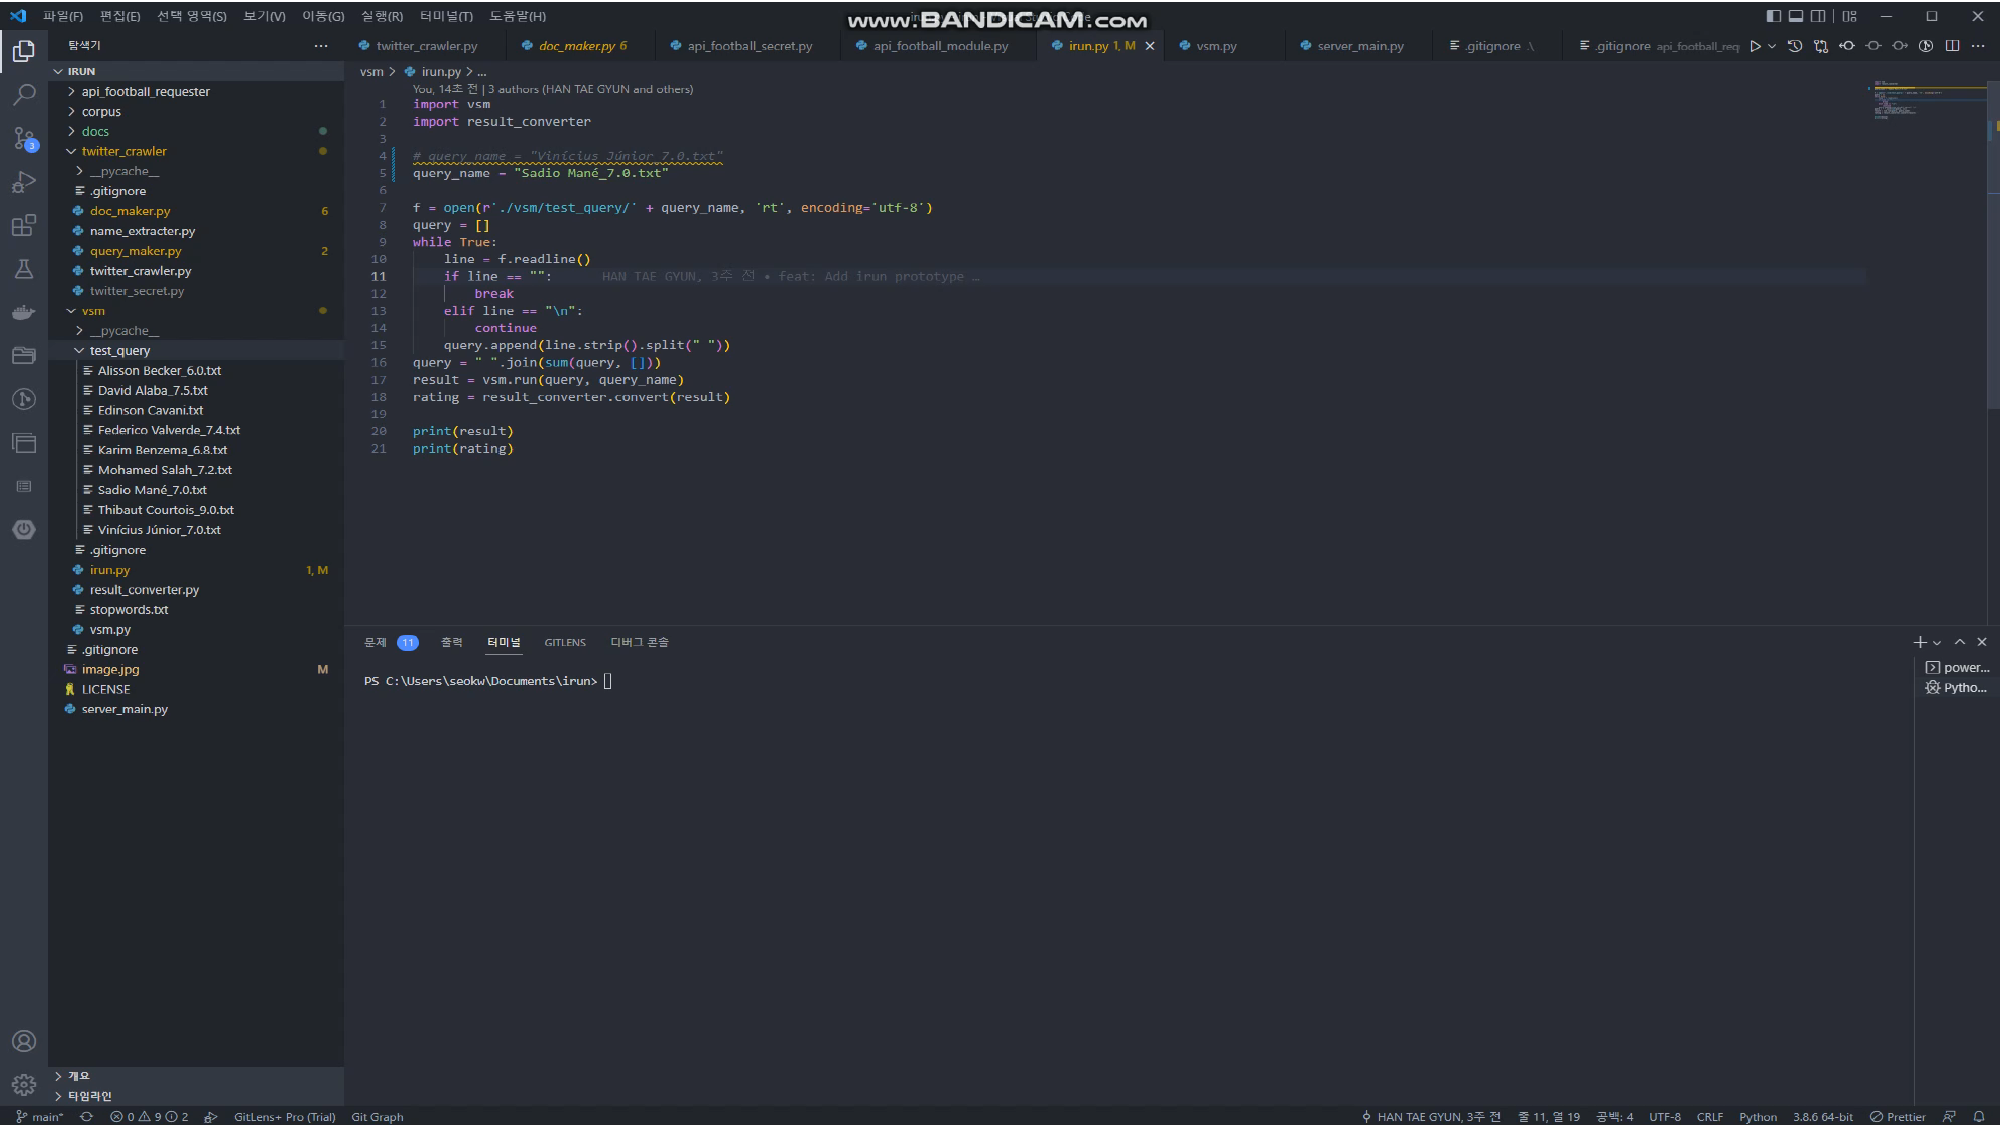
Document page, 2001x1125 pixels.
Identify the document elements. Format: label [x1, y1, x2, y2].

list [0, 1, 2000, 1125]
